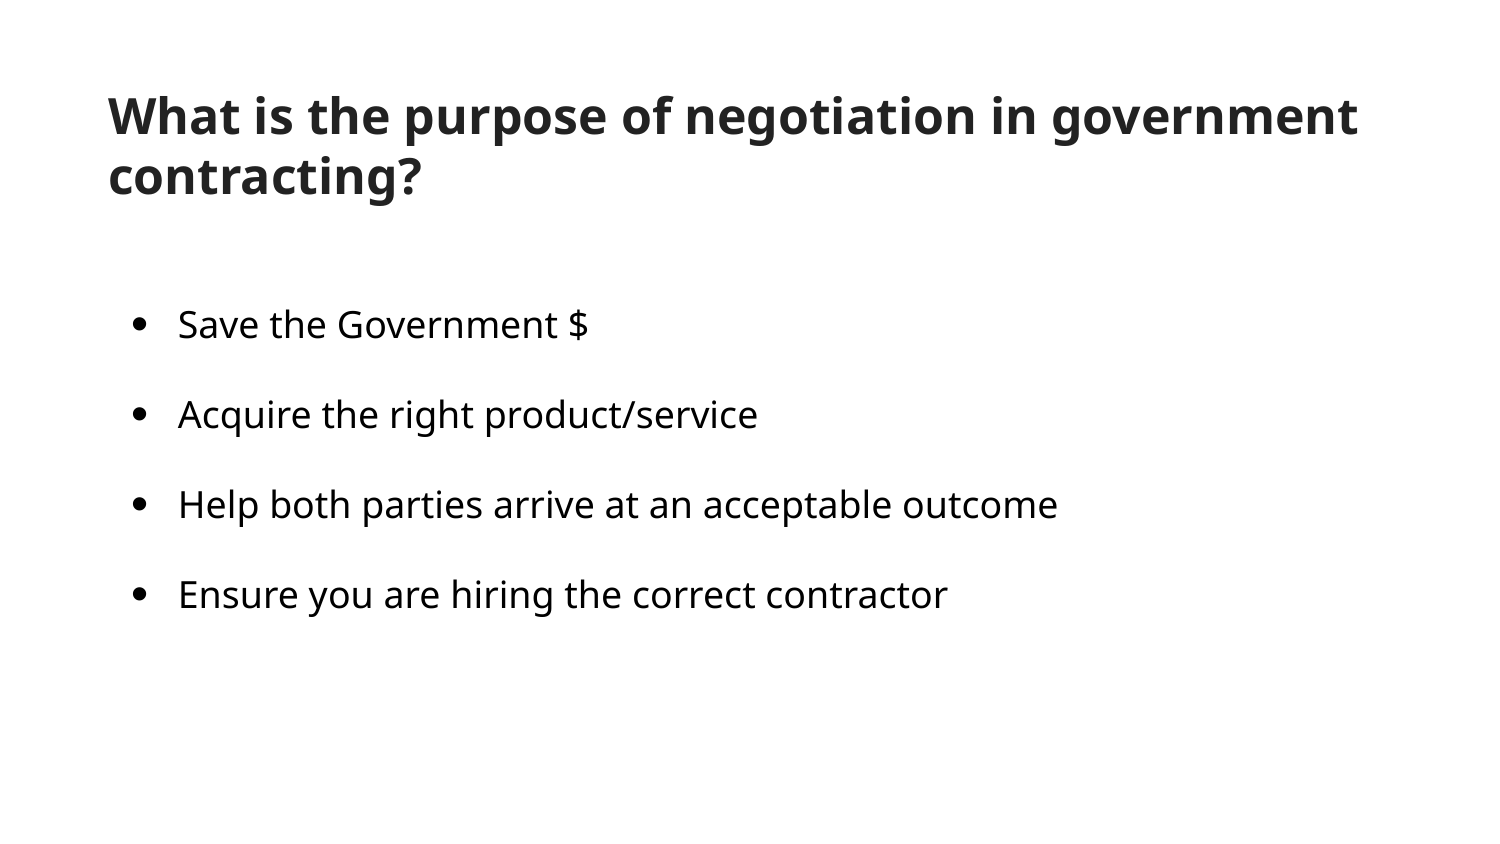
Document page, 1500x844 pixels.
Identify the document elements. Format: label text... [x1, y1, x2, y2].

text_box Save the Government $ Acquire the right product/service Help both parties arrive at an acceptable outcome Ensure you are hiring the correct contractor [93, 286, 1203, 667]
title What is the purpose of negotiation in government contracting? [93, 69, 1380, 153]
